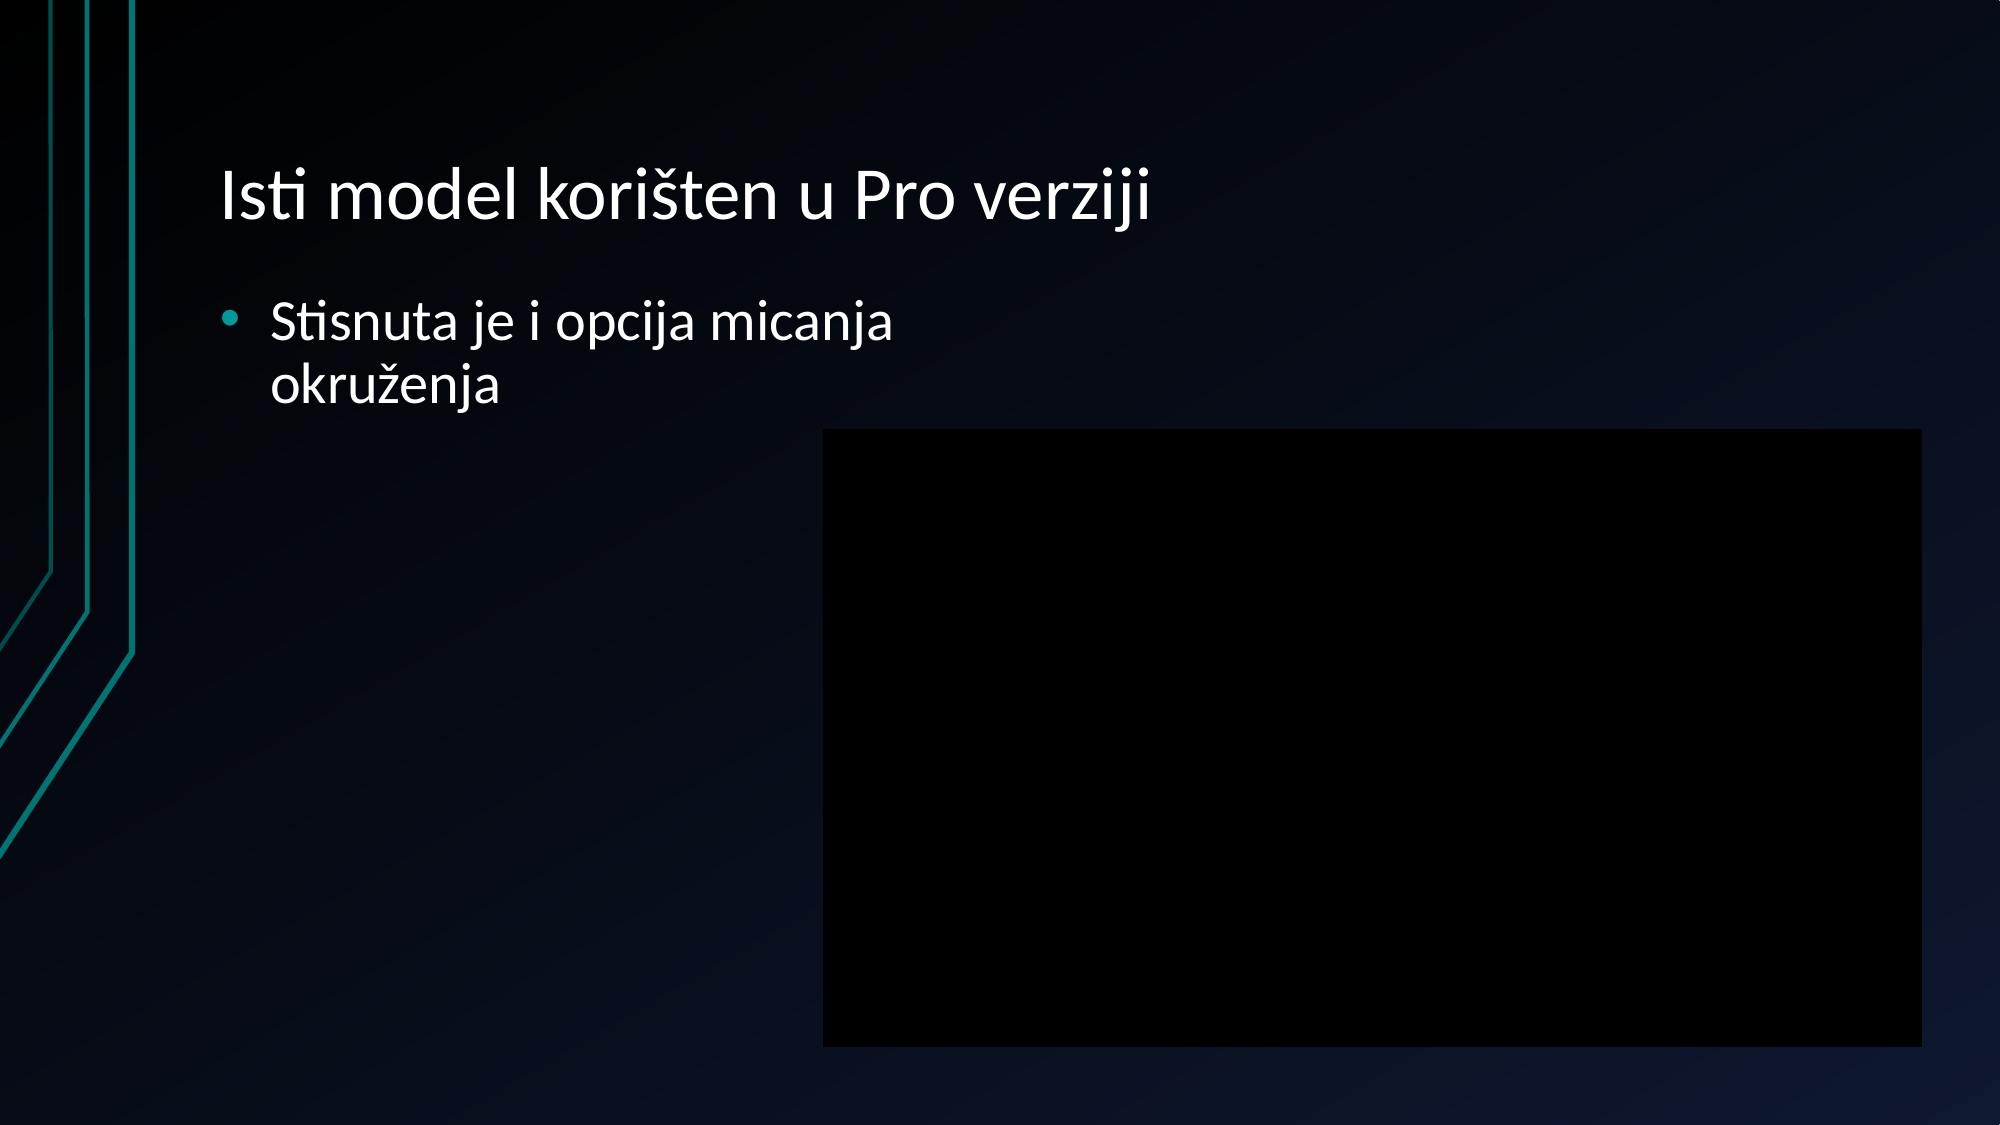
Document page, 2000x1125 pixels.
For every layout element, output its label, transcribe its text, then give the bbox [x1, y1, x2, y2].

title Isti model korišten u Pro verziji [199, 45, 1900, 246]
list Stisnuta je i opcija micanja okruženja [199, 279, 1033, 1013]
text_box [822, 428, 1923, 1048]
